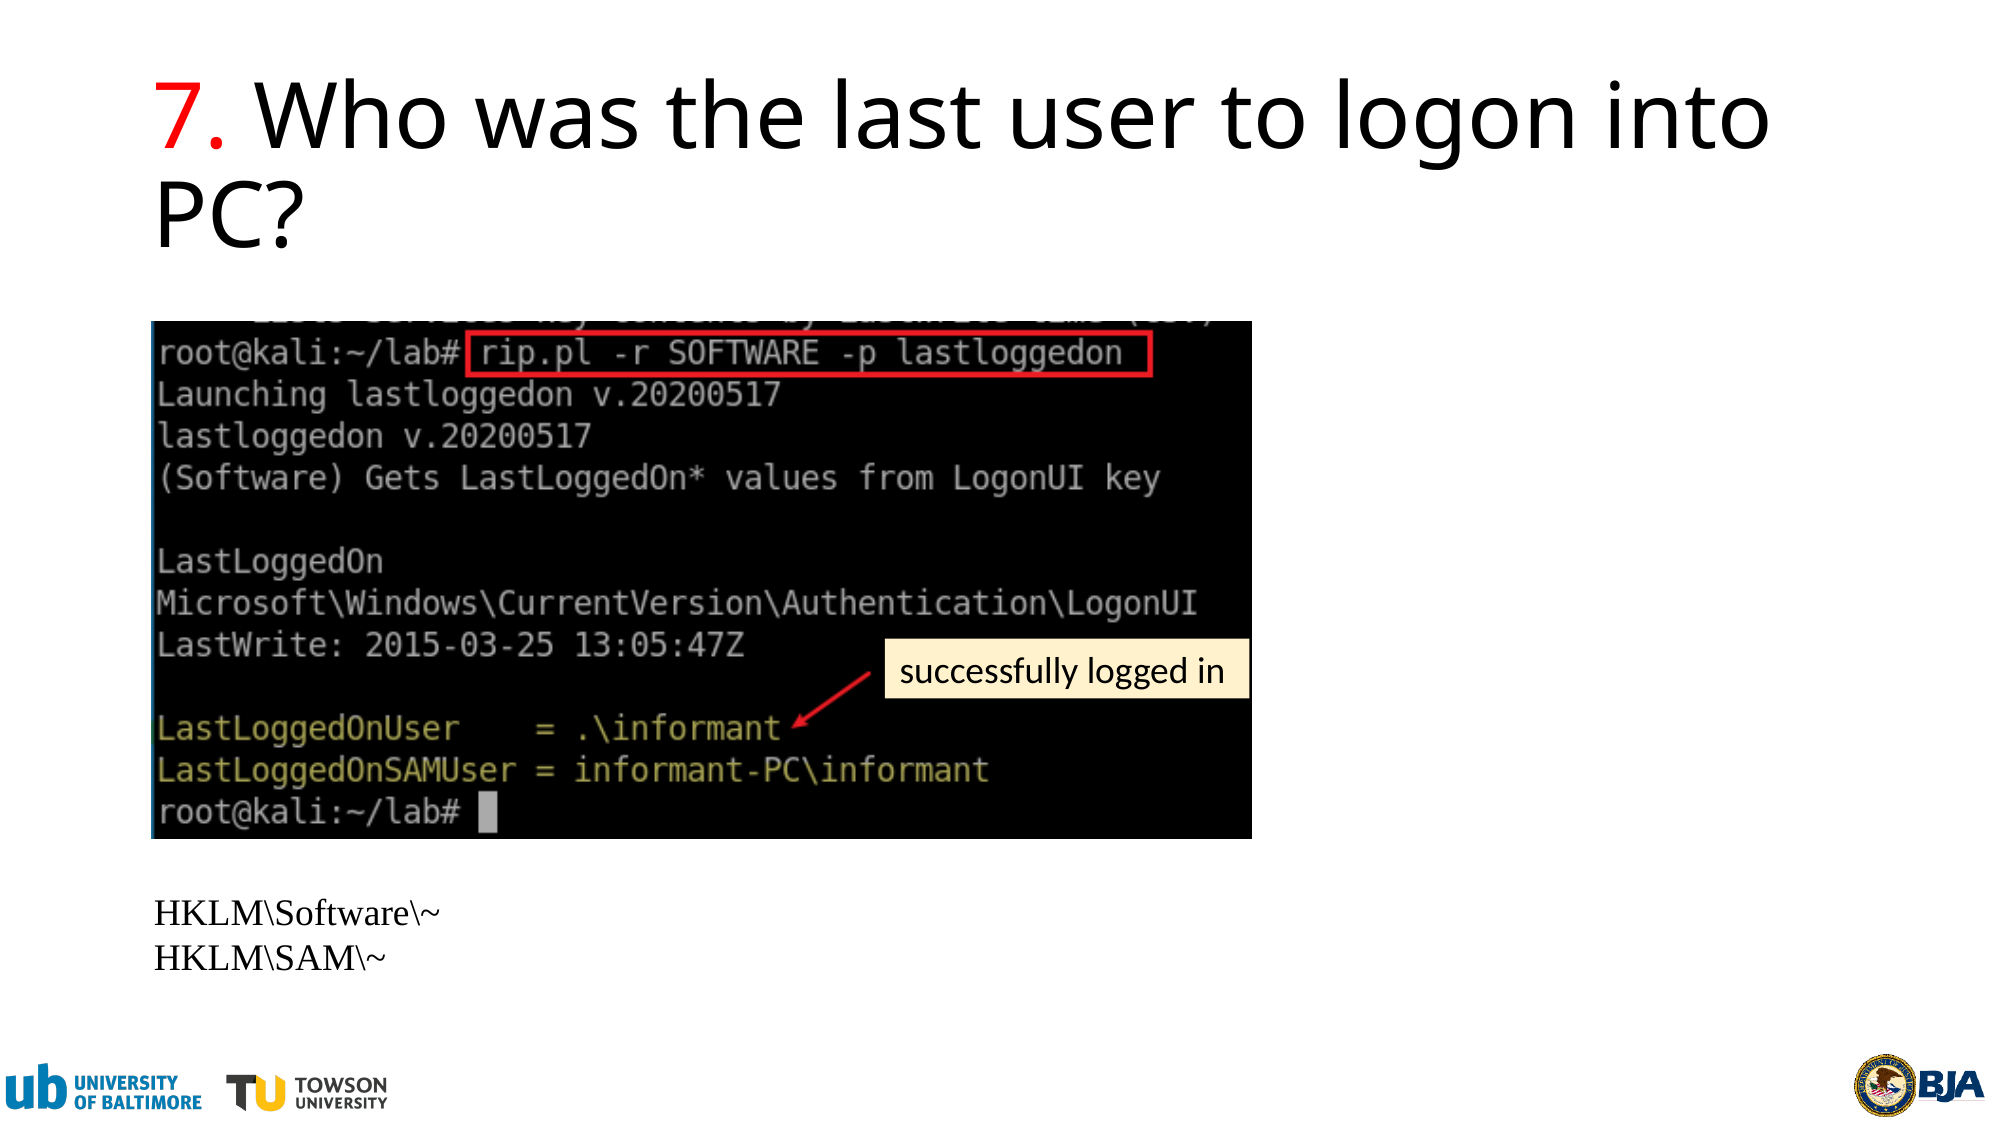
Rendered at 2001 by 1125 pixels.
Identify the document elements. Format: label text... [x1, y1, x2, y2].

title 7. Who was the last user to logon into PC? [137, 59, 1863, 278]
picture [1854, 1054, 1986, 1117]
picture [151, 321, 1252, 839]
picture [0, 1031, 407, 1125]
text_box HKLM\Software\~ HKLM\SAM\~ [139, 880, 456, 986]
